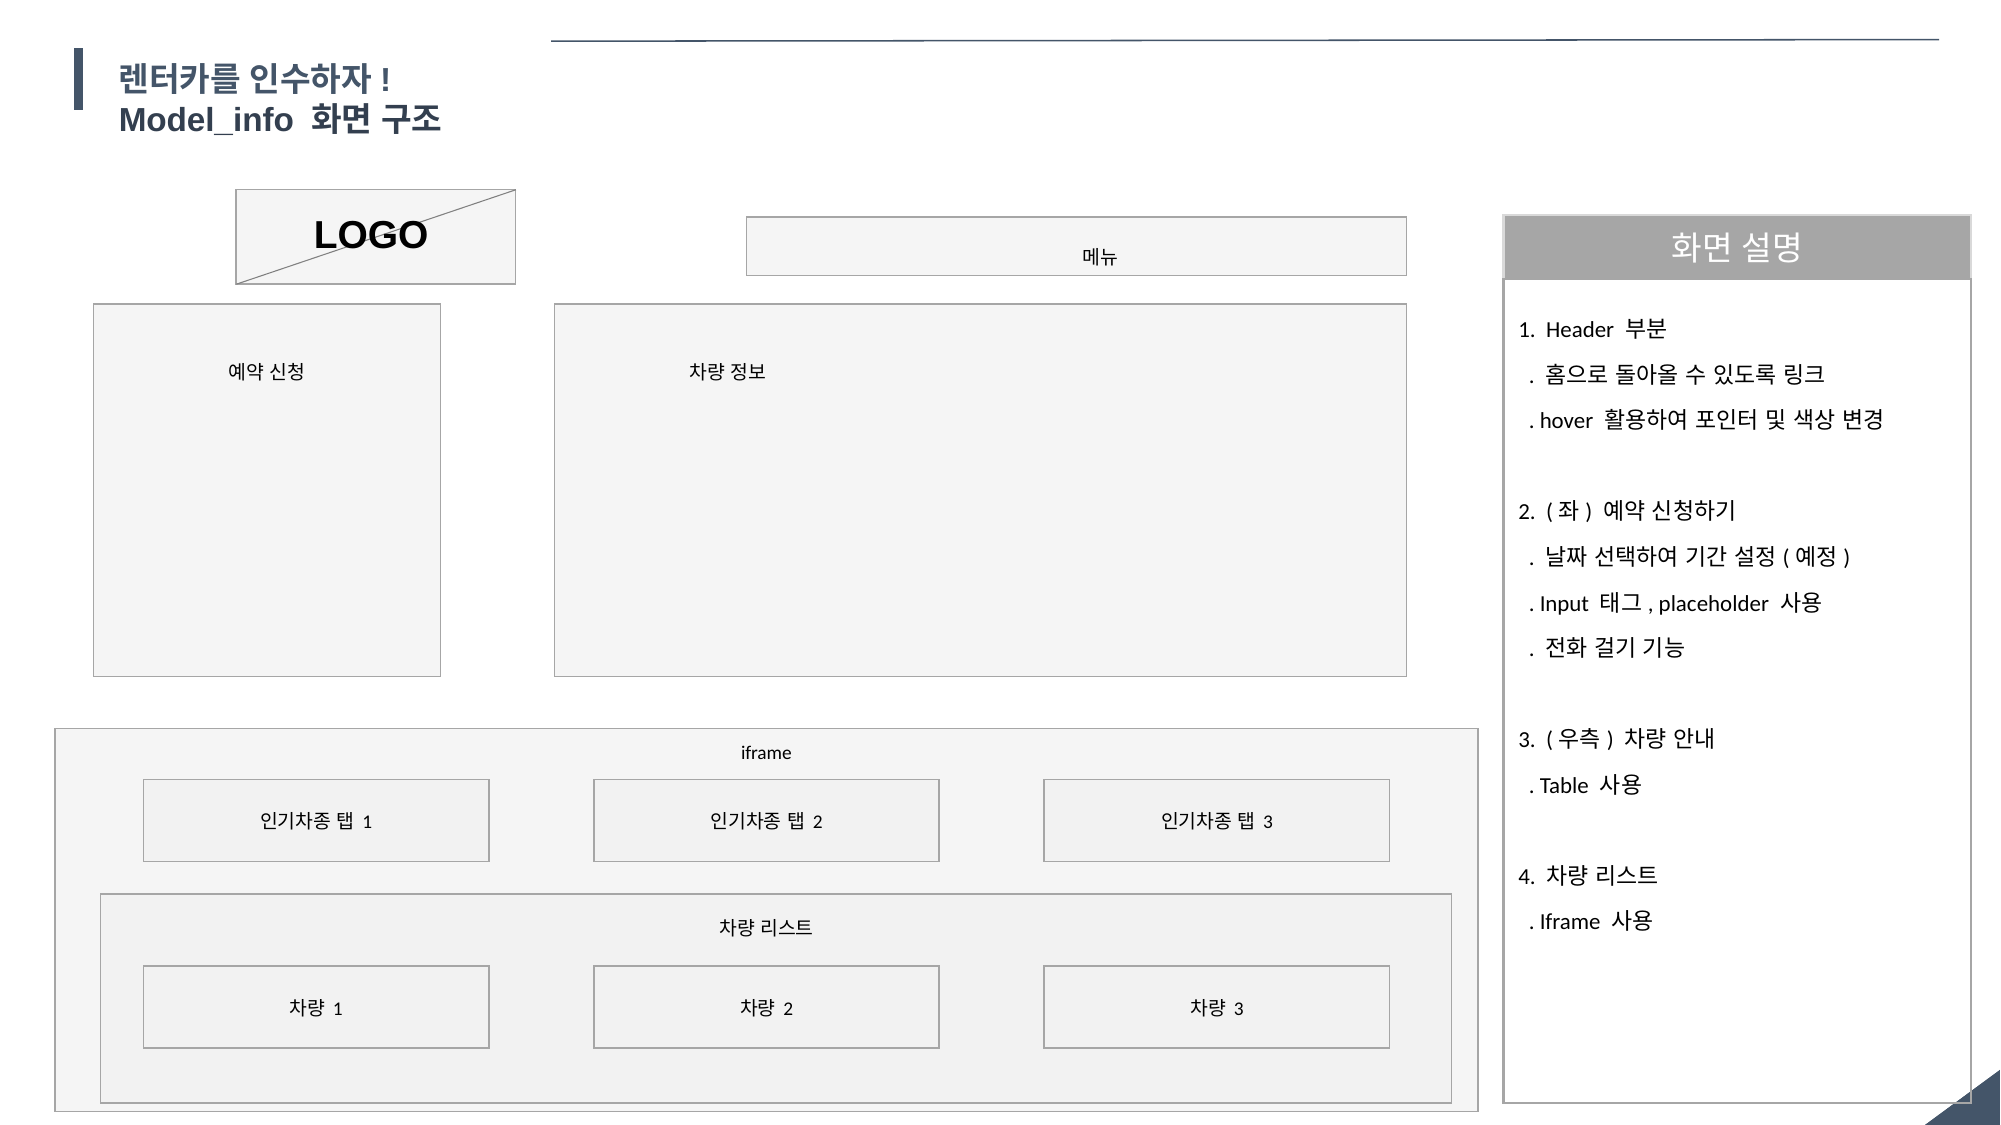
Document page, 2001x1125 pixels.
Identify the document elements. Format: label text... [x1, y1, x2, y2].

text_box [553, 303, 1407, 677]
text_box [1502, 278, 1972, 1104]
text_box [54, 728, 1479, 1113]
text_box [143, 779, 1390, 862]
text_box 예약 신청 [115, 325, 419, 391]
text_box [93, 303, 442, 677]
text_box iframe [585, 705, 948, 771]
text_box 차량 정보 [576, 325, 880, 391]
text_box 차량 리스트 [443, 881, 1090, 947]
text_box 화면 설명 [1502, 214, 1972, 278]
text_box 메뉴 [805, 211, 1397, 277]
text_box [1397, 216, 1407, 277]
text_box [746, 216, 805, 277]
text_box [99, 893, 1453, 1104]
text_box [236, 189, 516, 285]
text_box [74, 48, 83, 110]
text_box 렌터카를 인수하자! Model_info 화면 구조 [104, 50, 880, 145]
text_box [143, 966, 1390, 1048]
